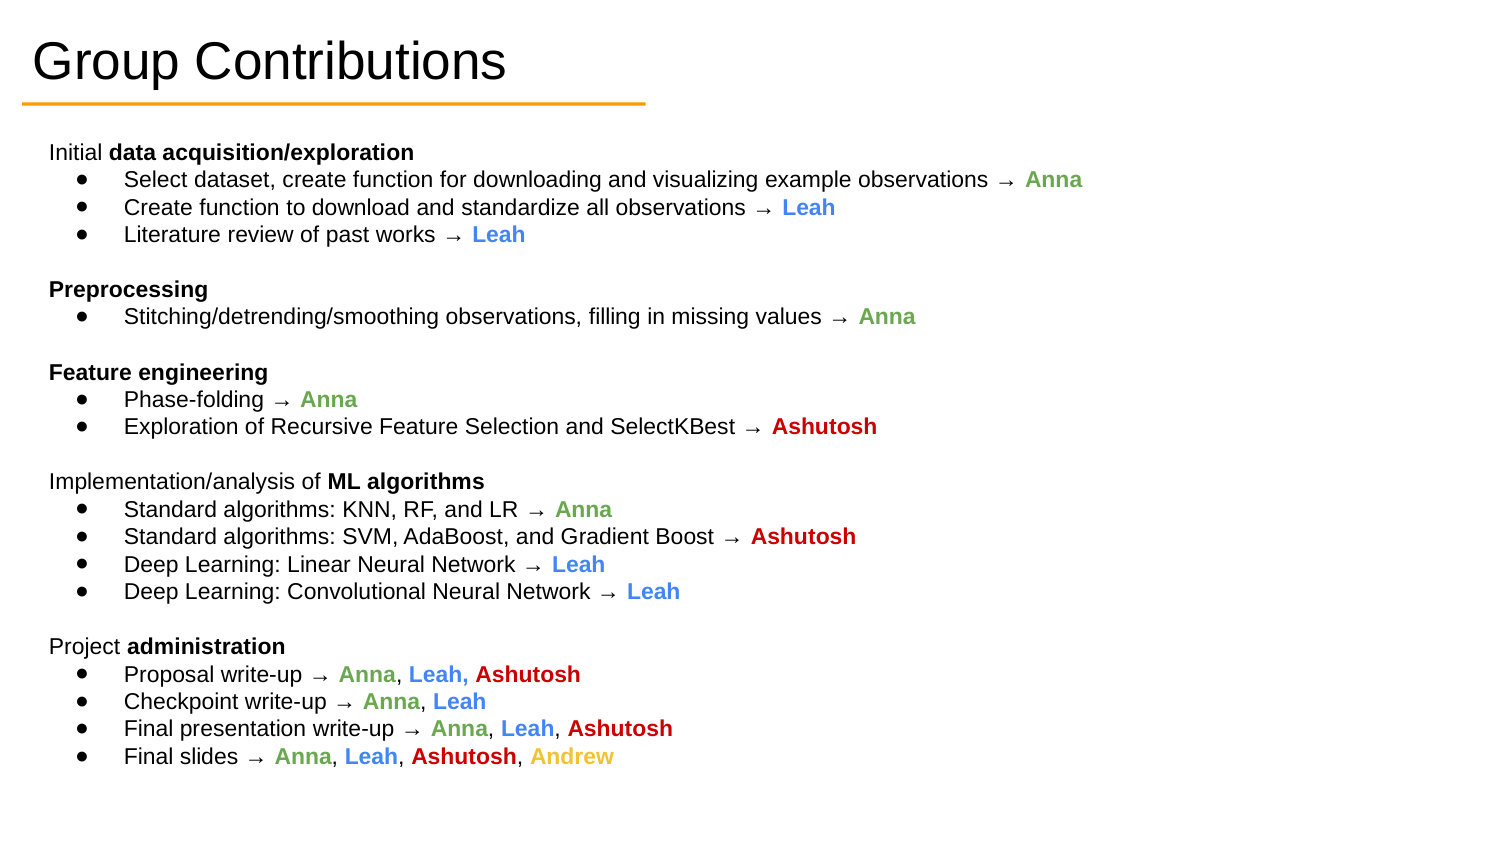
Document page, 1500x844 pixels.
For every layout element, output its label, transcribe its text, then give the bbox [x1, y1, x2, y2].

text_box Initial data acquisition/exploration Select dataset, create function for downloading and visualizing example observations → Anna Create function to download and standardize all observations → Leah Literature review of past works → Leah Preprocessing Stitching/detrending/smoothing observations, filling in missing values → Anna Feature engineering Phase-folding → Anna Exploration of Recursive Feature Selection and SelectKBest → Ashutosh Implementation/analysis of ML algorithms Standard algorithms: KNN, RF, and LR → Anna Standard algorithms: SVM, AdaBoost, and Gradient Boost → Ashutosh Deep Learning: Linear Neural Network → Leah Deep Learning: Convolutional Neural Network → Leah Project administration Proposal write-up → Anna, Leah, Ashutosh Checkpoint write-up → Anna, Leah Final presentation write-up → Anna, Leah, Ashutosh Final slides → Anna, Leah, Ashutosh, Andrew [34, 122, 1466, 813]
title Group Contributions [18, 11, 1416, 106]
